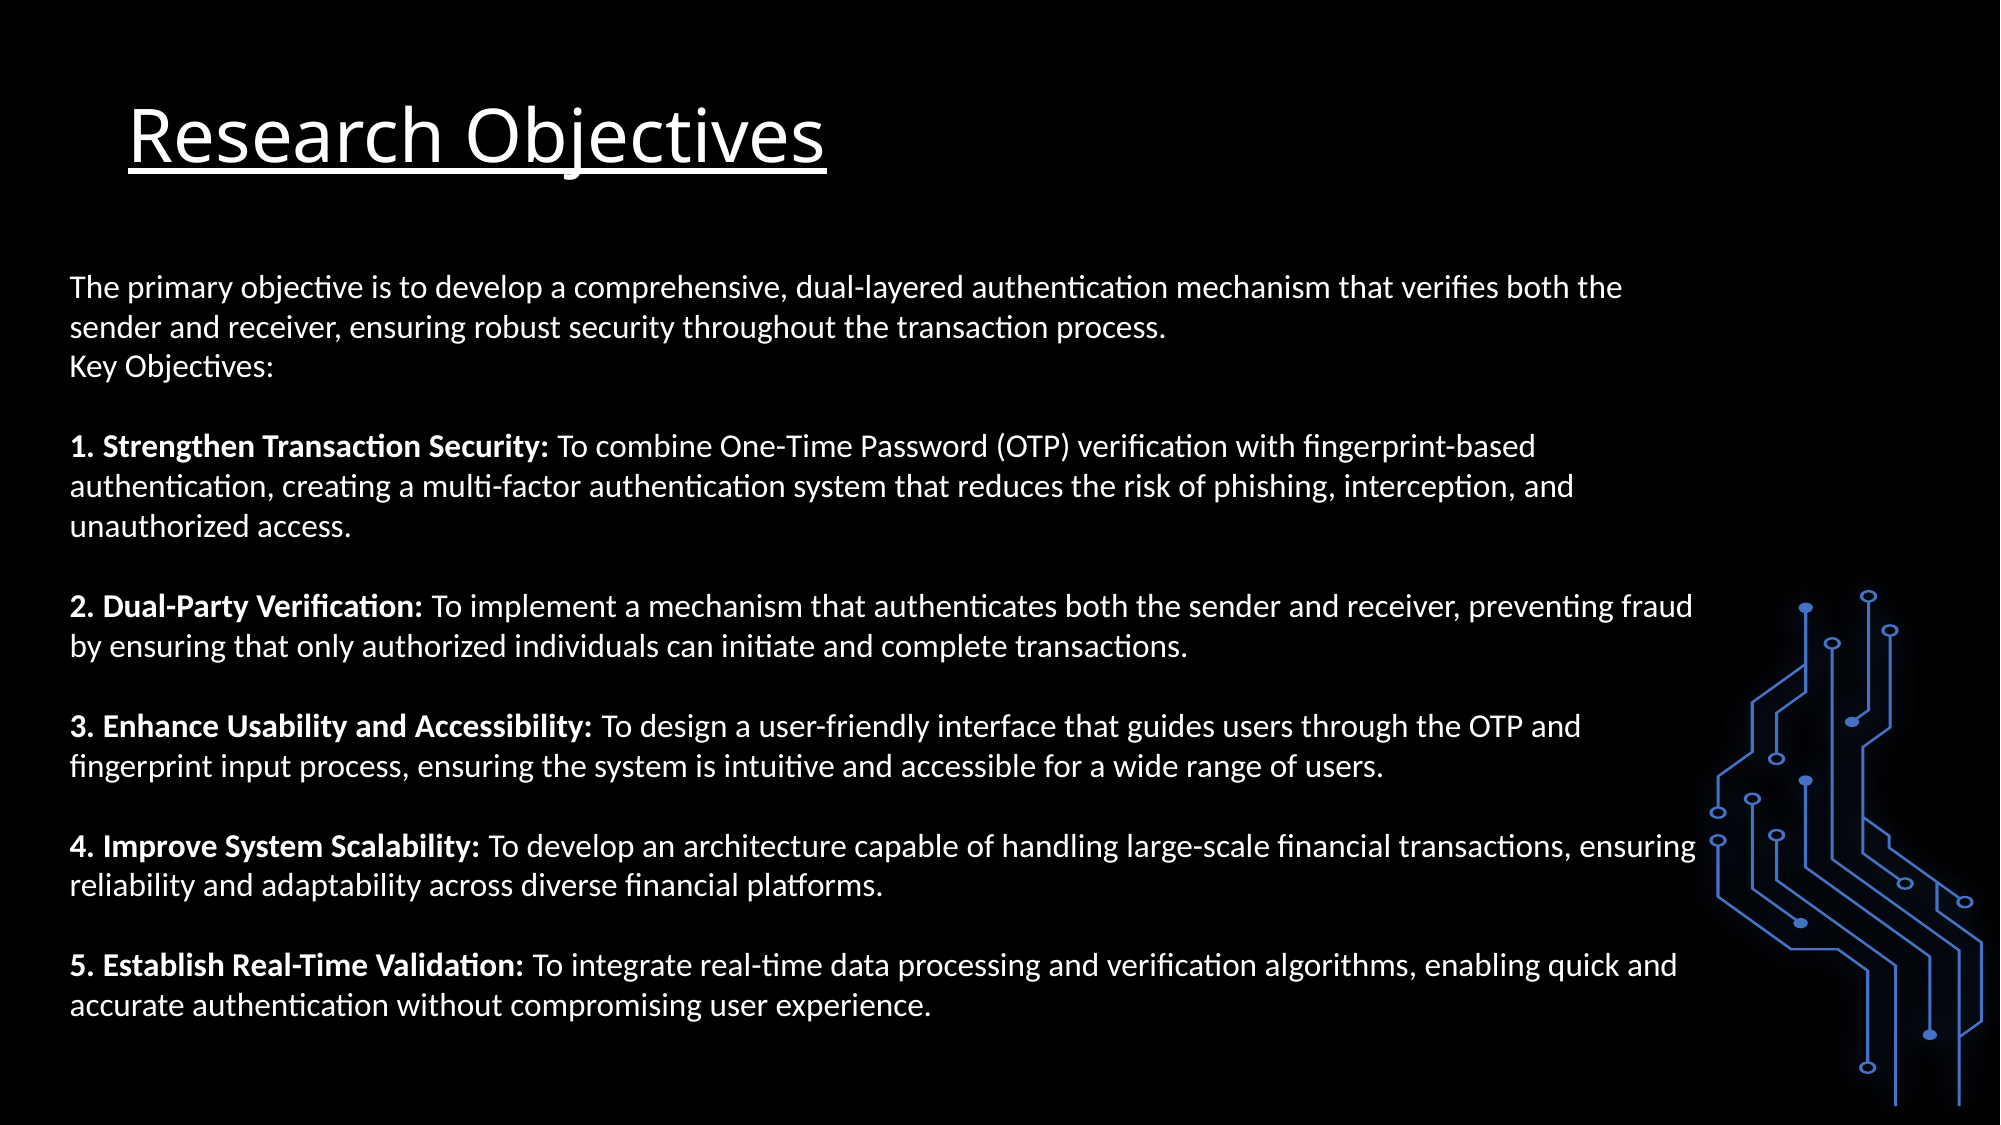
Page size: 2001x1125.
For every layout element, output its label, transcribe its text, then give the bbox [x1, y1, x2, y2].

text_box The primary objective is to develop a comprehensive, dual-layered authentication mechanism that verifies both the sender and receiver, ensuring robust security throughout the transaction process. Key Objectives: 1. Strengthen Transaction Security: To combine One-Time Password (OTP) verification with fingerprint-based authentication, creating a multi-factor authentication system that reduces the risk of phishing, interception, and unauthorized access. 2. Dual-Party Verification: To implement a mechanism that authenticates both the sender and receiver, preventing fraud by ensuring that only authorized individuals can initiate and complete transactions. 3. Enhance Usability and Accessibility: To design a user-friendly interface that guides users through the OTP and fingerprint input process, ensuring the system is intuitive and accessible for a wide range of users. 4. Improve System Scalability: To develop an architecture capable of handling large-scale financial transactions, ensuring reliability and adaptability across diverse financial platforms. 5. Establish Real-Time Validation: To integrate real-time data processing and verification algorithms, enabling quick and accurate authentication without compromising user experience. [54, 257, 1723, 1031]
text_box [1709, 590, 1983, 1107]
title Research Objectives [112, 51, 844, 226]
